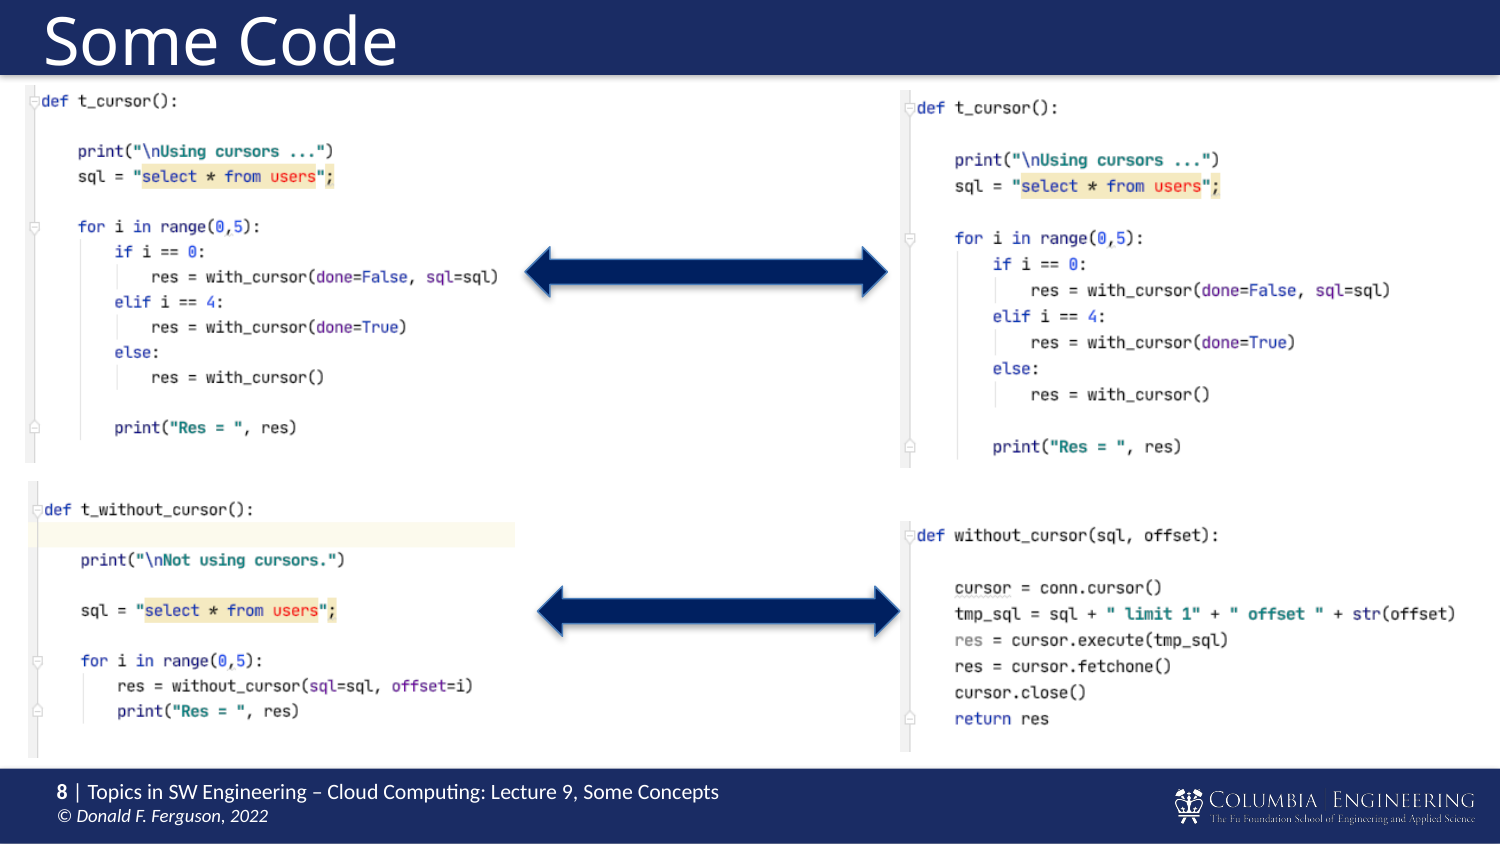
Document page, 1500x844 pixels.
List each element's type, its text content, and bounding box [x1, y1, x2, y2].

picture [25, 85, 513, 464]
text_box [524, 246, 888, 298]
title Some Code [28, 0, 1450, 73]
picture [899, 90, 1415, 468]
picture [899, 520, 1479, 752]
picture [27, 480, 516, 758]
text_box [536, 585, 894, 637]
